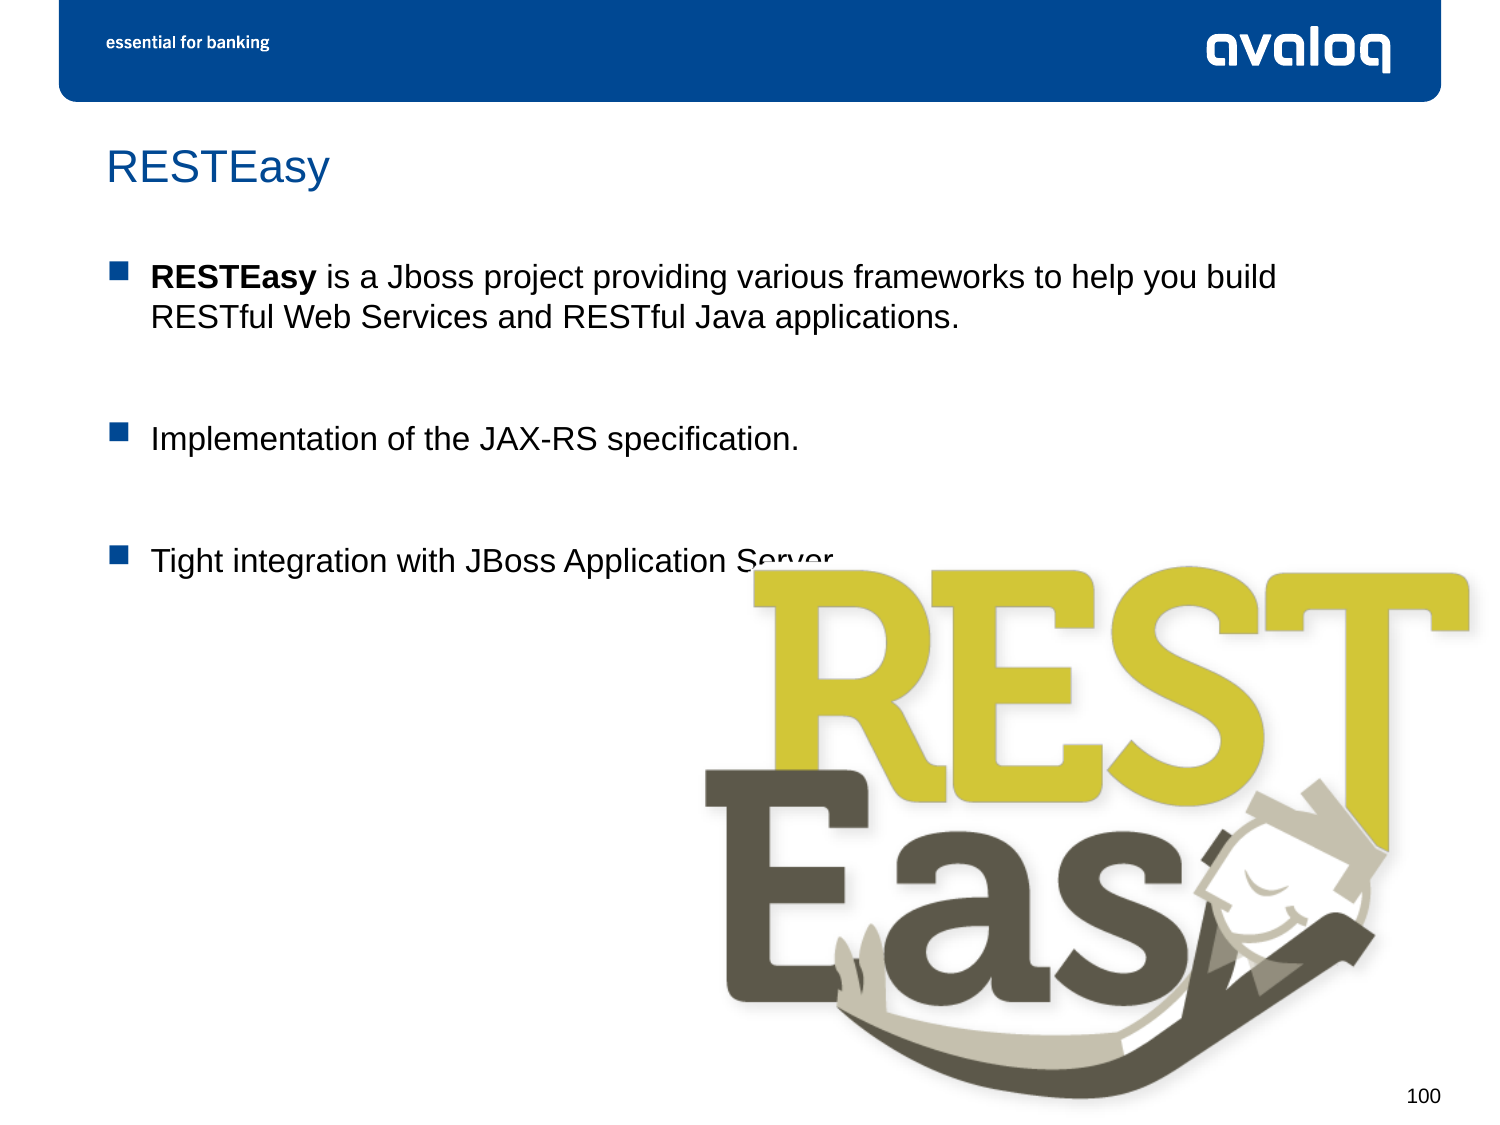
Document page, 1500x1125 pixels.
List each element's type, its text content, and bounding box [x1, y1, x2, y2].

picture [691, 554, 1495, 1125]
list RESTEasy is a Jboss project providing various frameworks to help you build RESTful Web Services and RESTful Java applications. Implementation of the JAX-RS specification. Tight integration with JBoss Application Server. [105, 255, 1394, 1042]
title RESTEasy [105, 142, 1394, 215]
